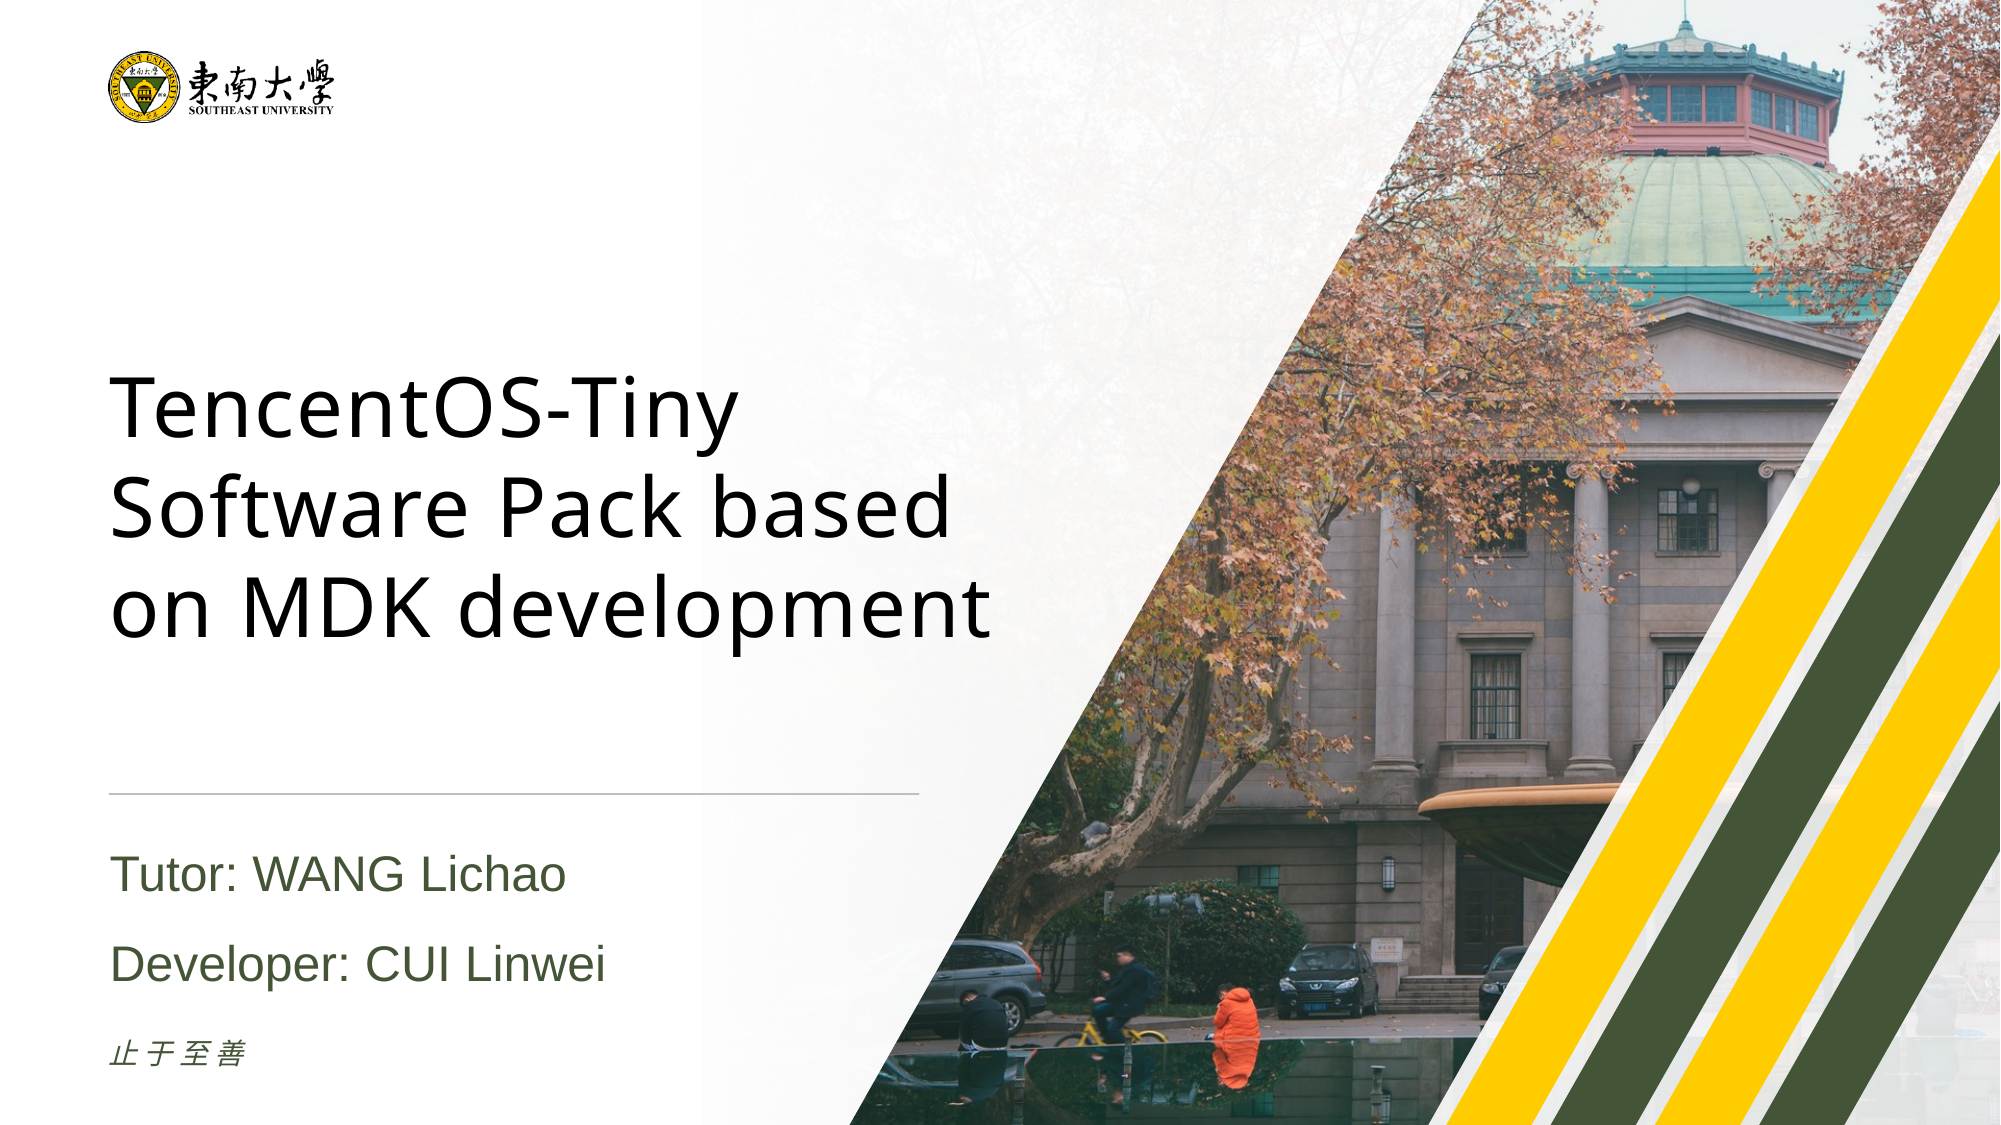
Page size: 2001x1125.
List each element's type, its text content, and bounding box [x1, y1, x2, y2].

picture [108, 51, 334, 123]
slide_number 止于至善 [108, 1022, 657, 1083]
list TencentOS-Tiny Software Pack based on MDK development [109, 346, 1061, 491]
text_box Tutor: WANG Lichao Developer: CUI Linwei [109, 803, 714, 999]
picture [849, 0, 2000, 1125]
